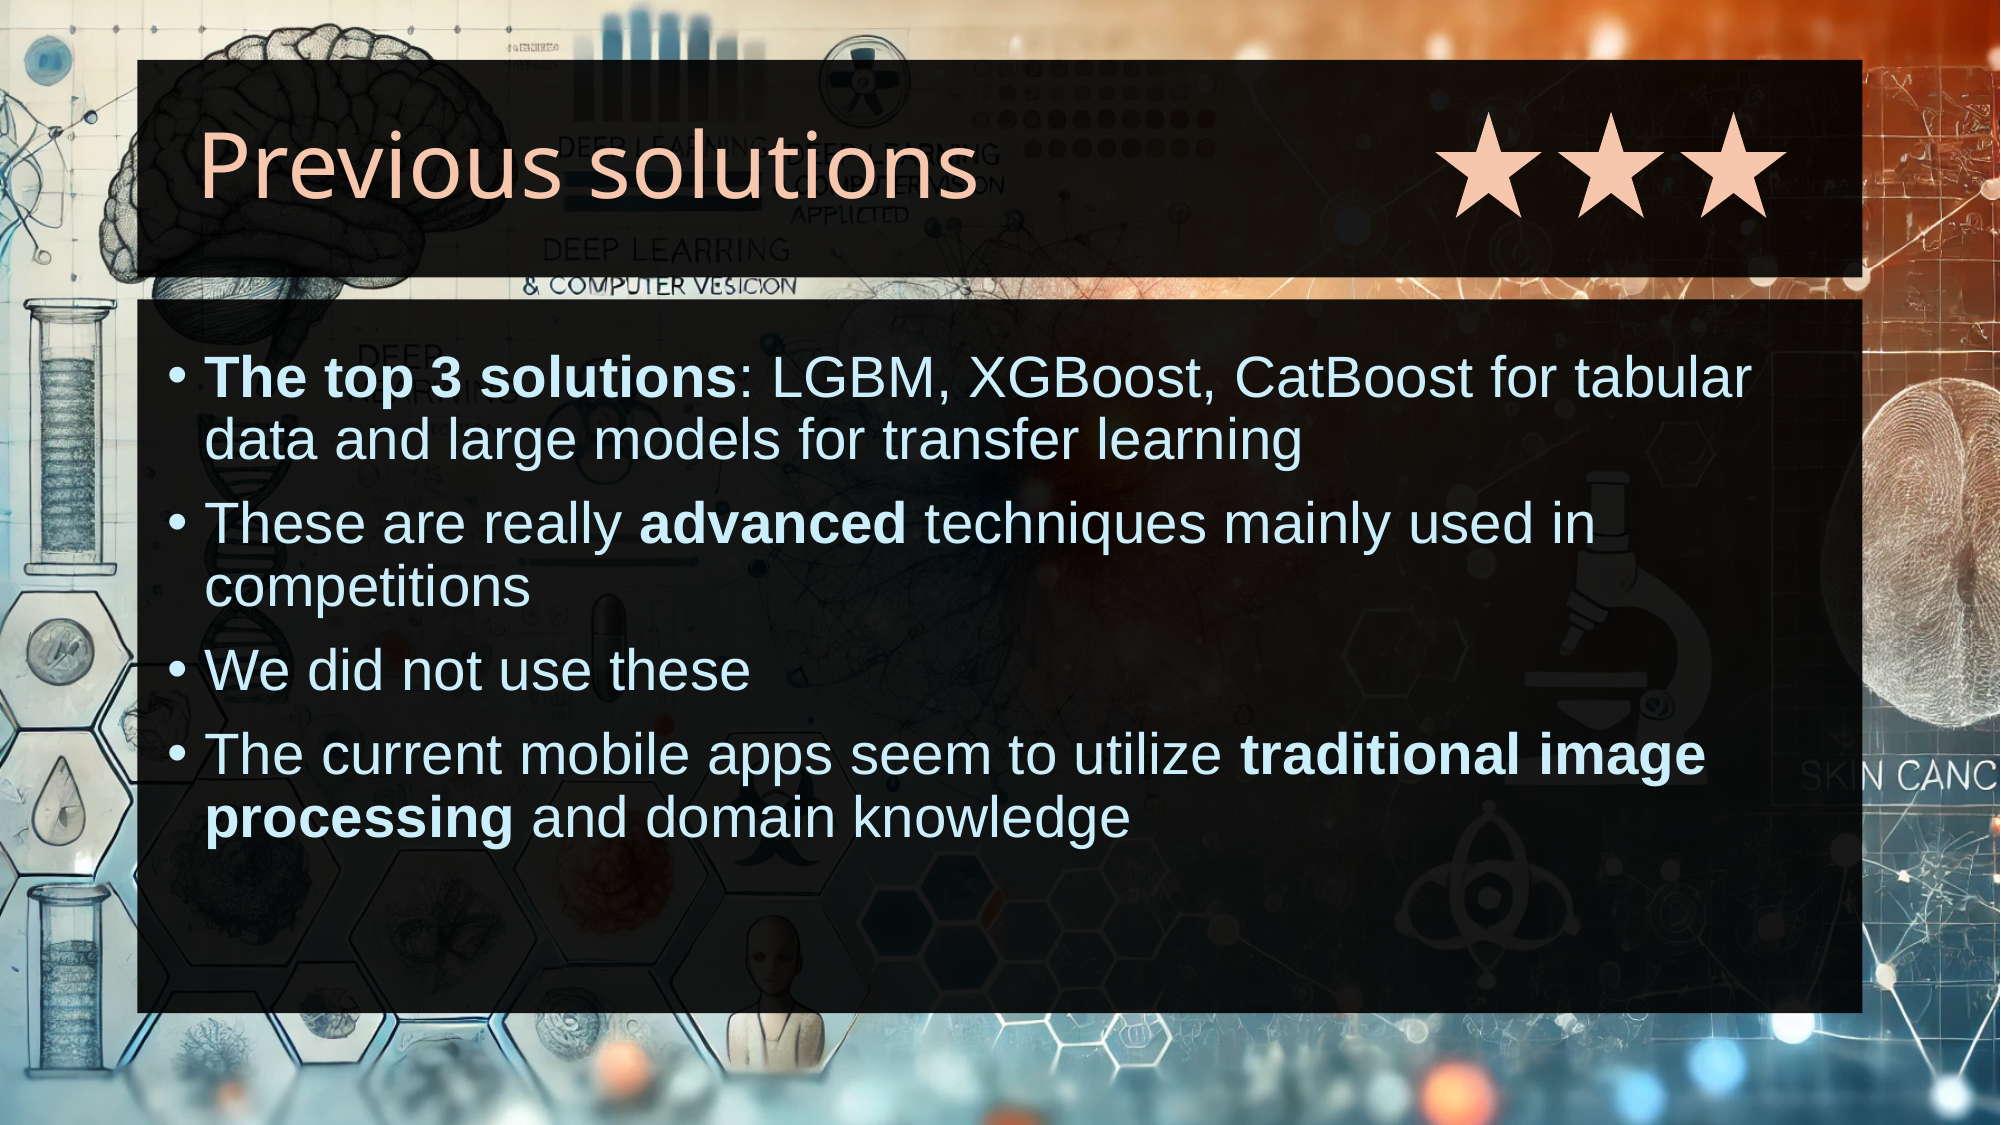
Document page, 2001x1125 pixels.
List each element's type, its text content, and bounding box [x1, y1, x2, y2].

list The top 3 solutions: LGBM, XGBoost, CatBoost for tabular data and large models for transfer learning These are really advanced techniques mainly used in competitions We did not use these The current mobile apps seem to utilize traditional image processing and domain knowledge [137, 299, 1863, 1014]
picture [0, 0, 2000, 1125]
title Previous solutions [137, 59, 1863, 278]
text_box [1434, 111, 1788, 219]
